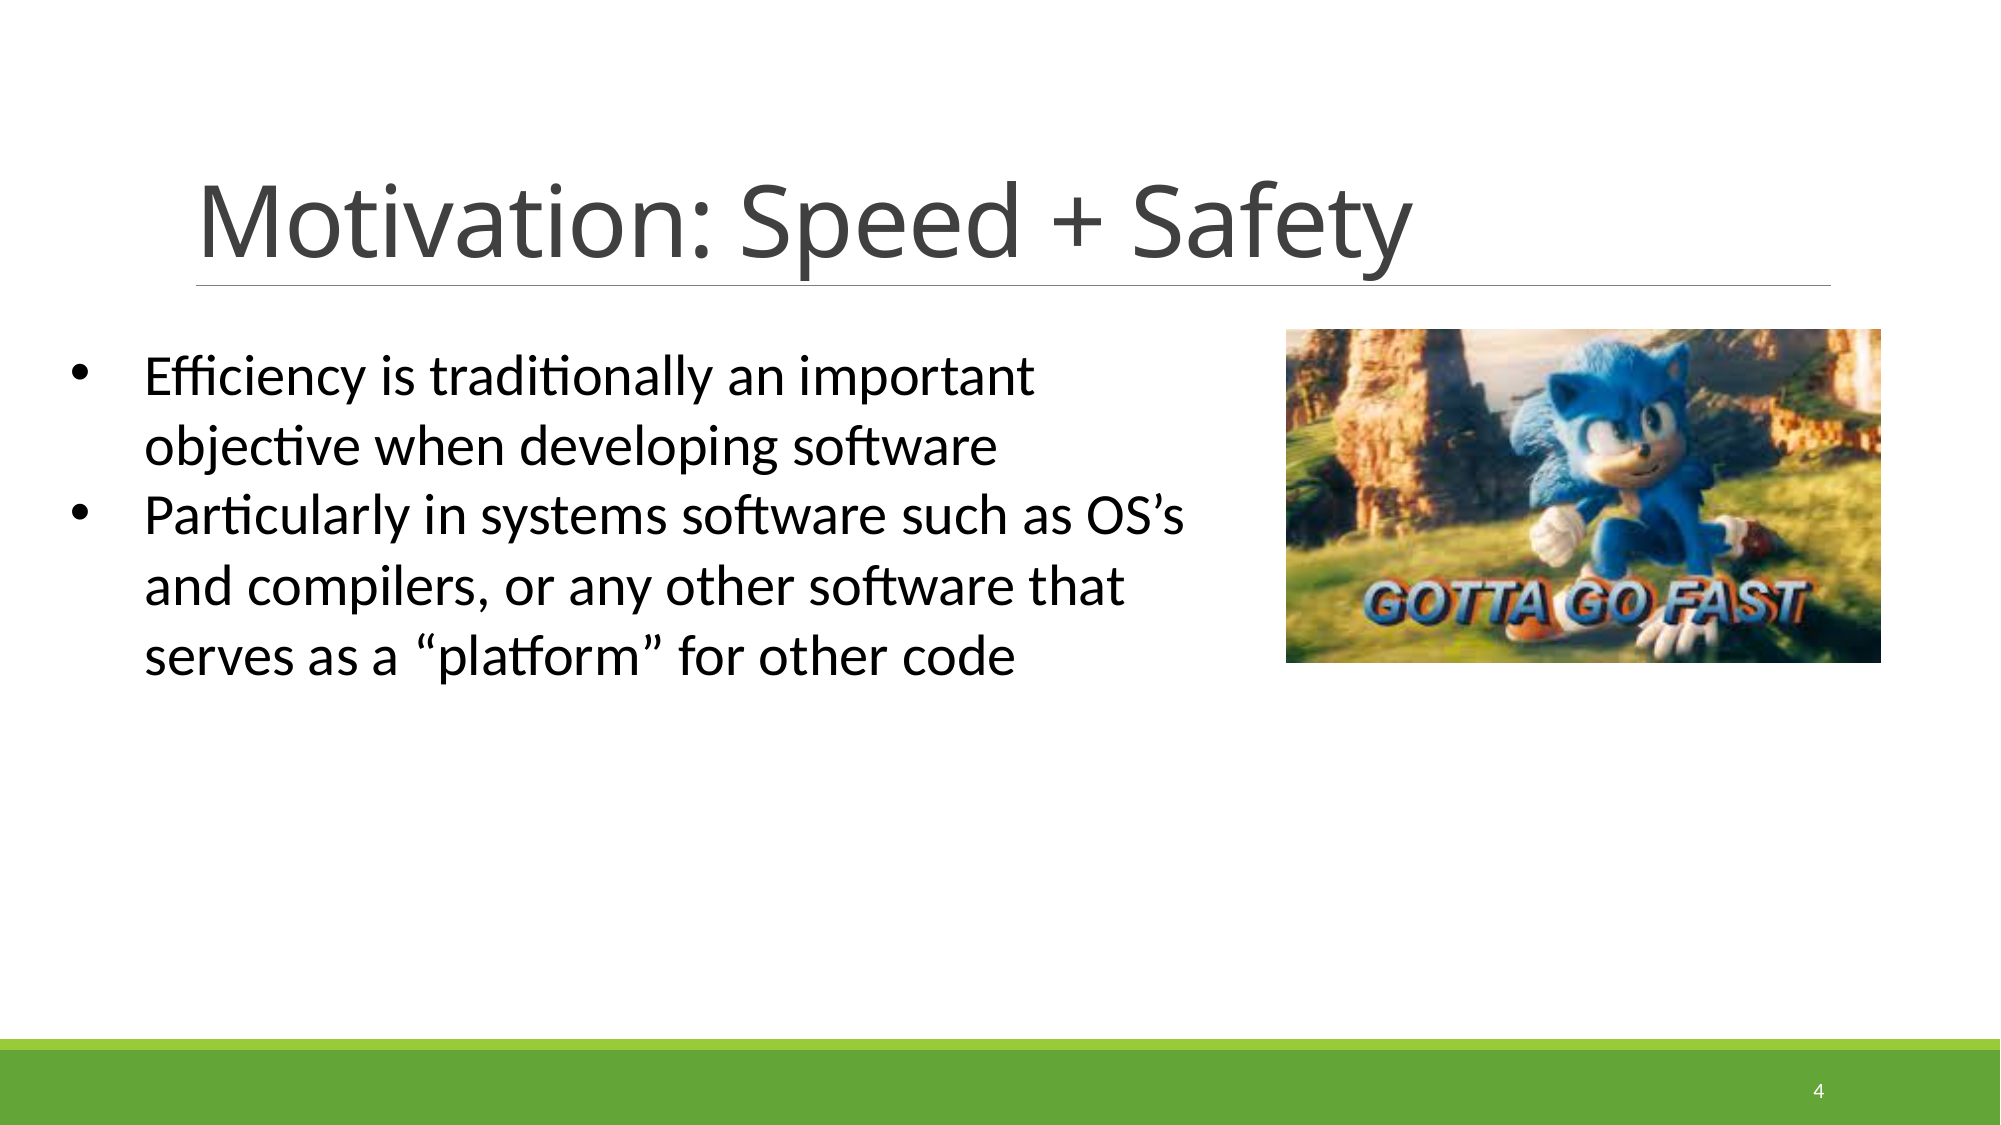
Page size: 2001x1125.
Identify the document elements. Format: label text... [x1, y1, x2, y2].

slide_number 4 [1624, 1059, 1840, 1120]
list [1285, 328, 1881, 663]
title Motivation: Speed + Safety [180, 47, 1830, 285]
text_box Efficiency is traditionally an important objective when developing software Particularly in systems software such as OS’s and compilers, or any other software that serves as a “platform” for other code [55, 329, 1238, 834]
